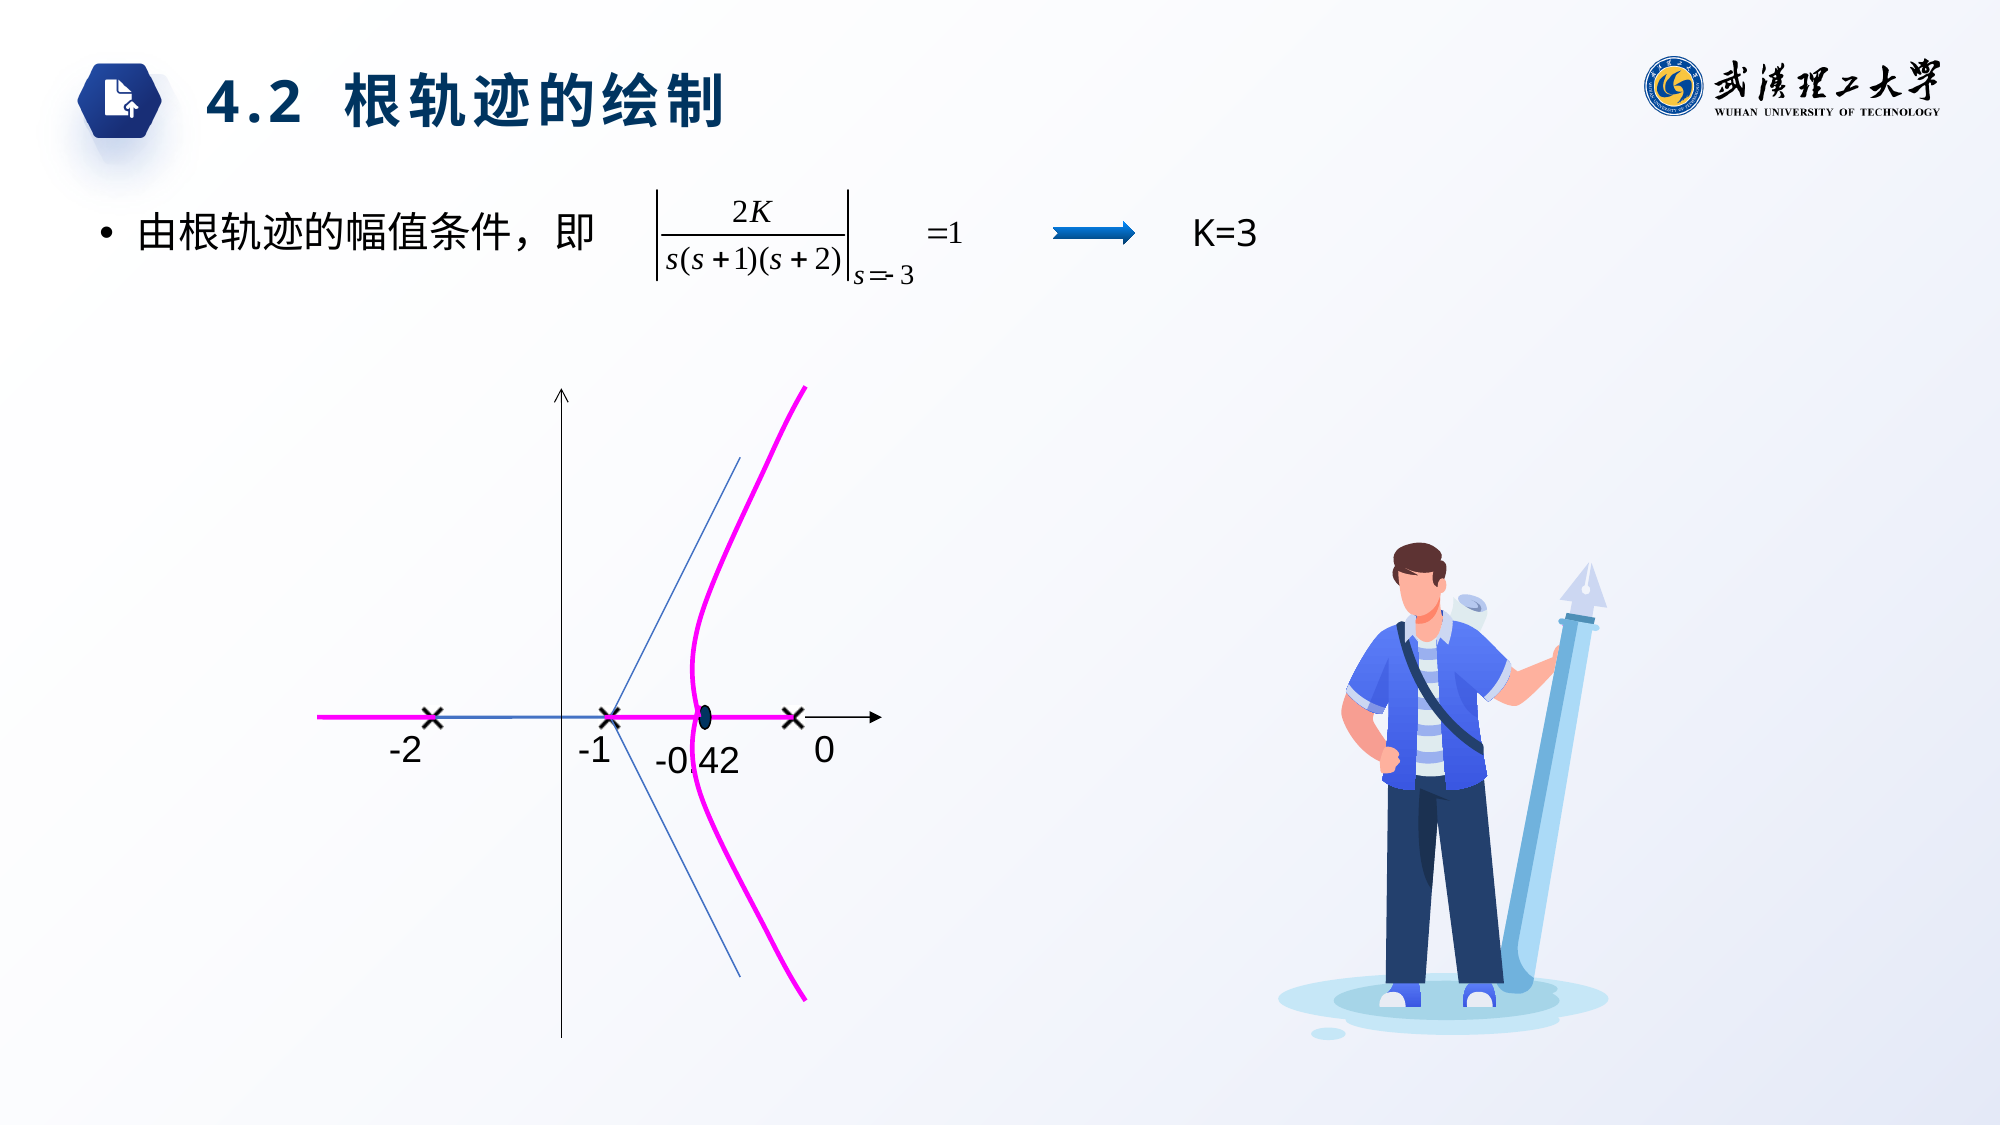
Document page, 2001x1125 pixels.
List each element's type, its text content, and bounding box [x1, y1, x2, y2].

text_box -0.42 [640, 729, 698, 789]
text_box [1052, 221, 1135, 245]
text_box [692, 705, 806, 1001]
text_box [1278, 538, 1609, 1041]
text_box 0 [805, 717, 871, 777]
text_box [702, 705, 711, 728]
text_box K=3 [1167, 201, 1274, 262]
list 4.2 根轨迹的绘制 [191, 56, 1624, 143]
picture [0, 0, 2000, 1125]
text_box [647, 178, 969, 296]
text_box -1 [563, 718, 634, 777]
text_box [869, 711, 882, 723]
text_box -0.42 [708, 729, 806, 789]
text_box 由根轨迹的幅值条件，即 [84, 204, 647, 275]
text_box -2 [374, 718, 445, 777]
text_box [692, 386, 806, 710]
